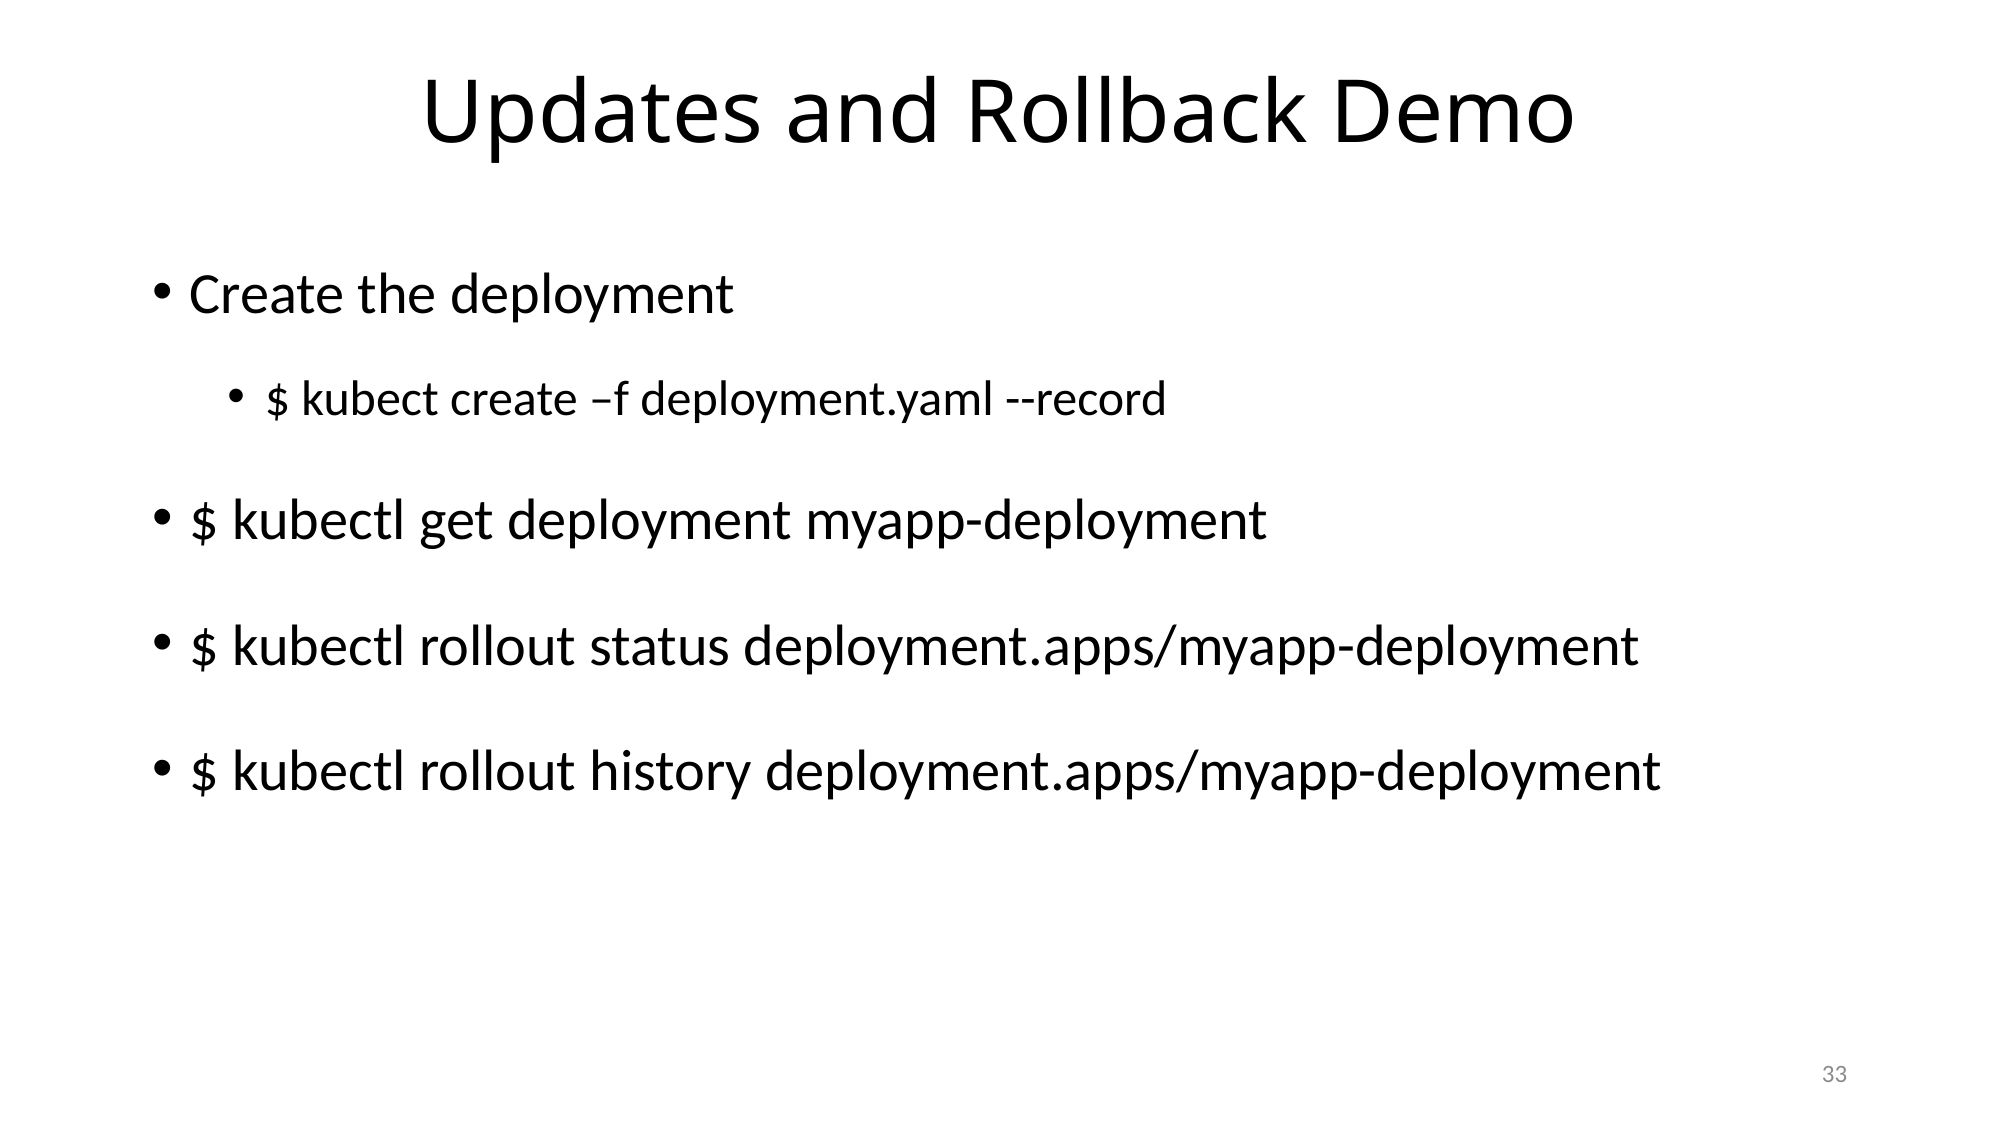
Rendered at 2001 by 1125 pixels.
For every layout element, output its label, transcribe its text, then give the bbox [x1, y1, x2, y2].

title Updates and Rollback Demo [137, 59, 1863, 170]
slide_number 33 [1412, 1042, 1863, 1103]
list Create the deployment $ kubect create –f deployment.yaml --record $ kubectl get deployment myapp-deployment $ kubectl rollout status deployment.apps/myapp-deployment $ kubectl rollout history deployment.apps/myapp-deployment [137, 212, 1863, 1014]
